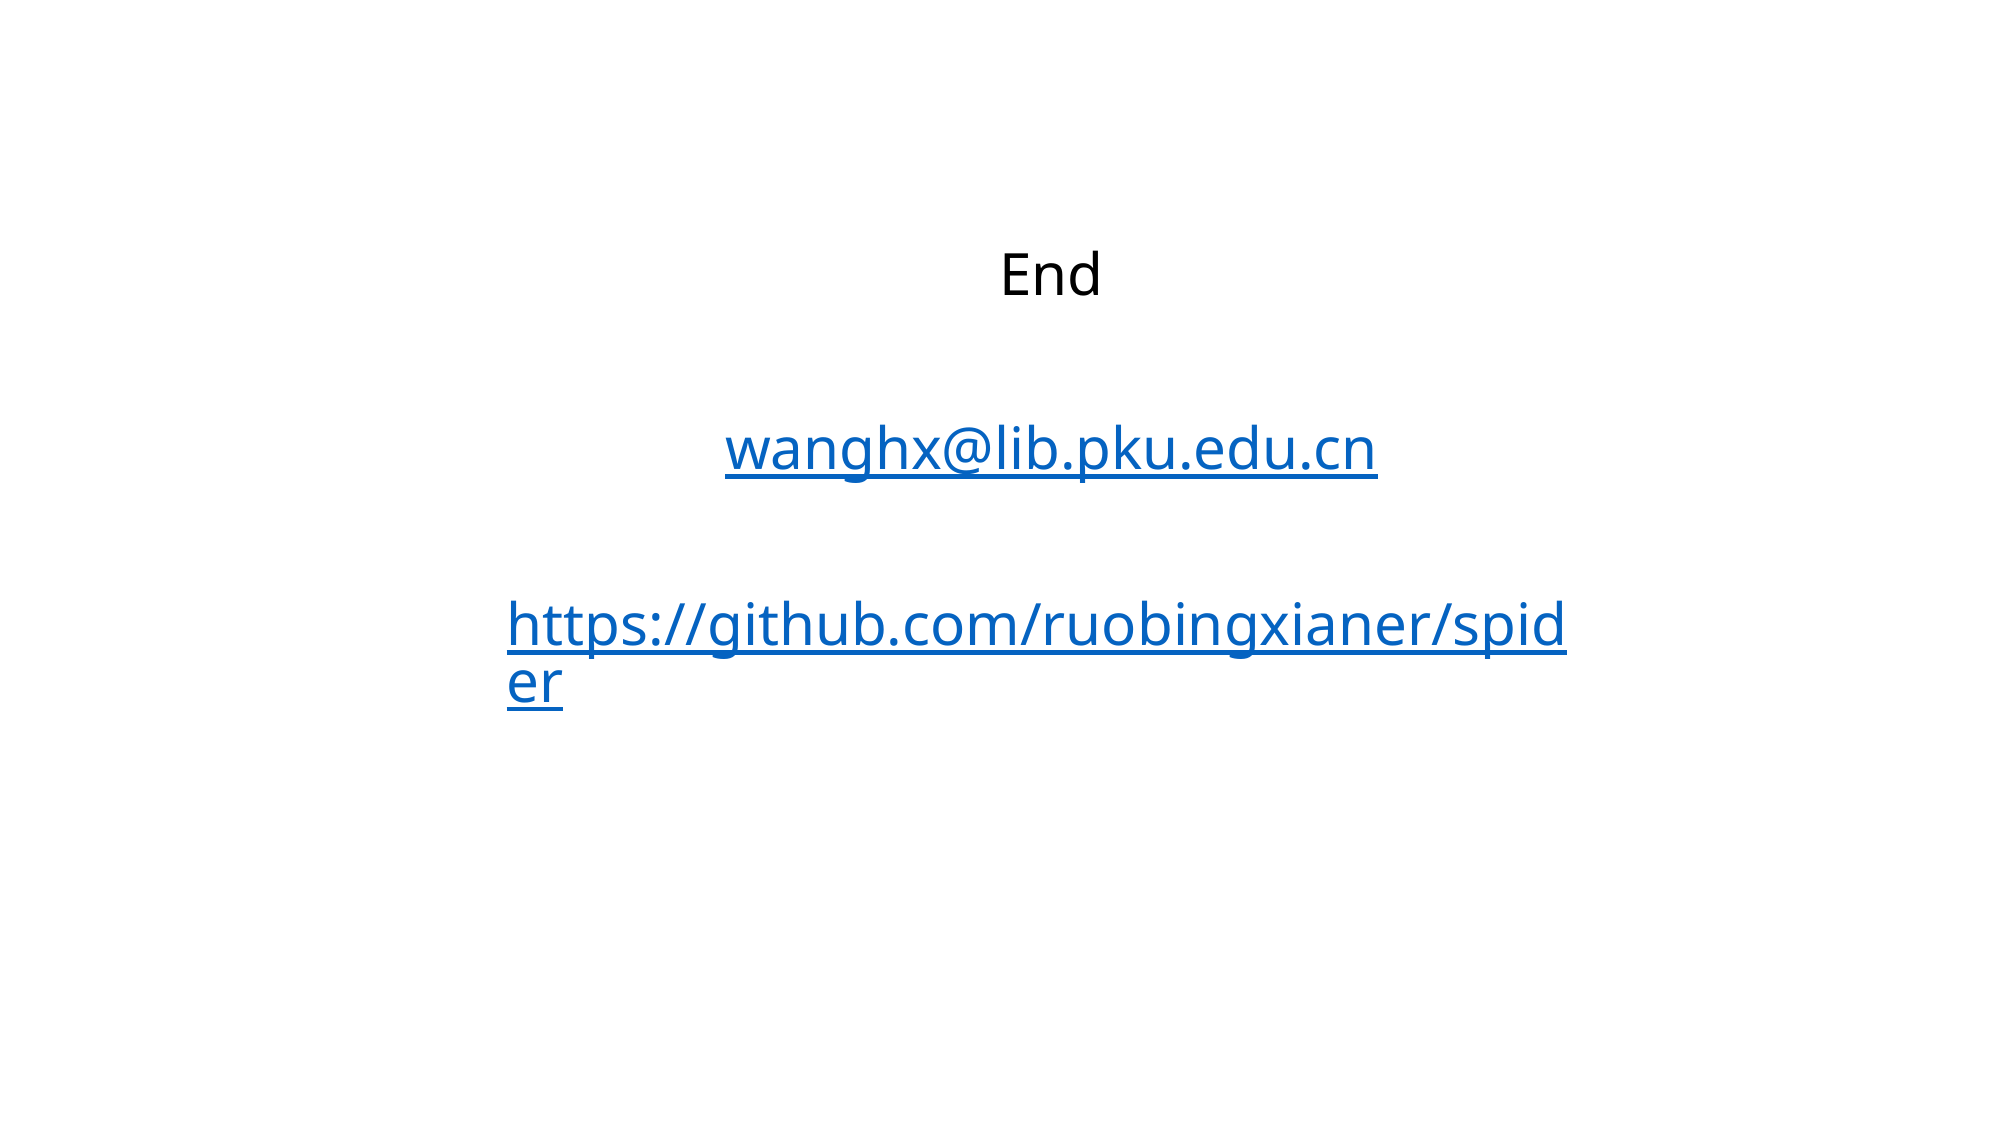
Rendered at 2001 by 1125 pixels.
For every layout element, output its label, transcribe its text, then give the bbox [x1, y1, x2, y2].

list End wanghx@lib.pku.edu.cn https://github.com/ruobingxianer/spider [491, 237, 1612, 797]
